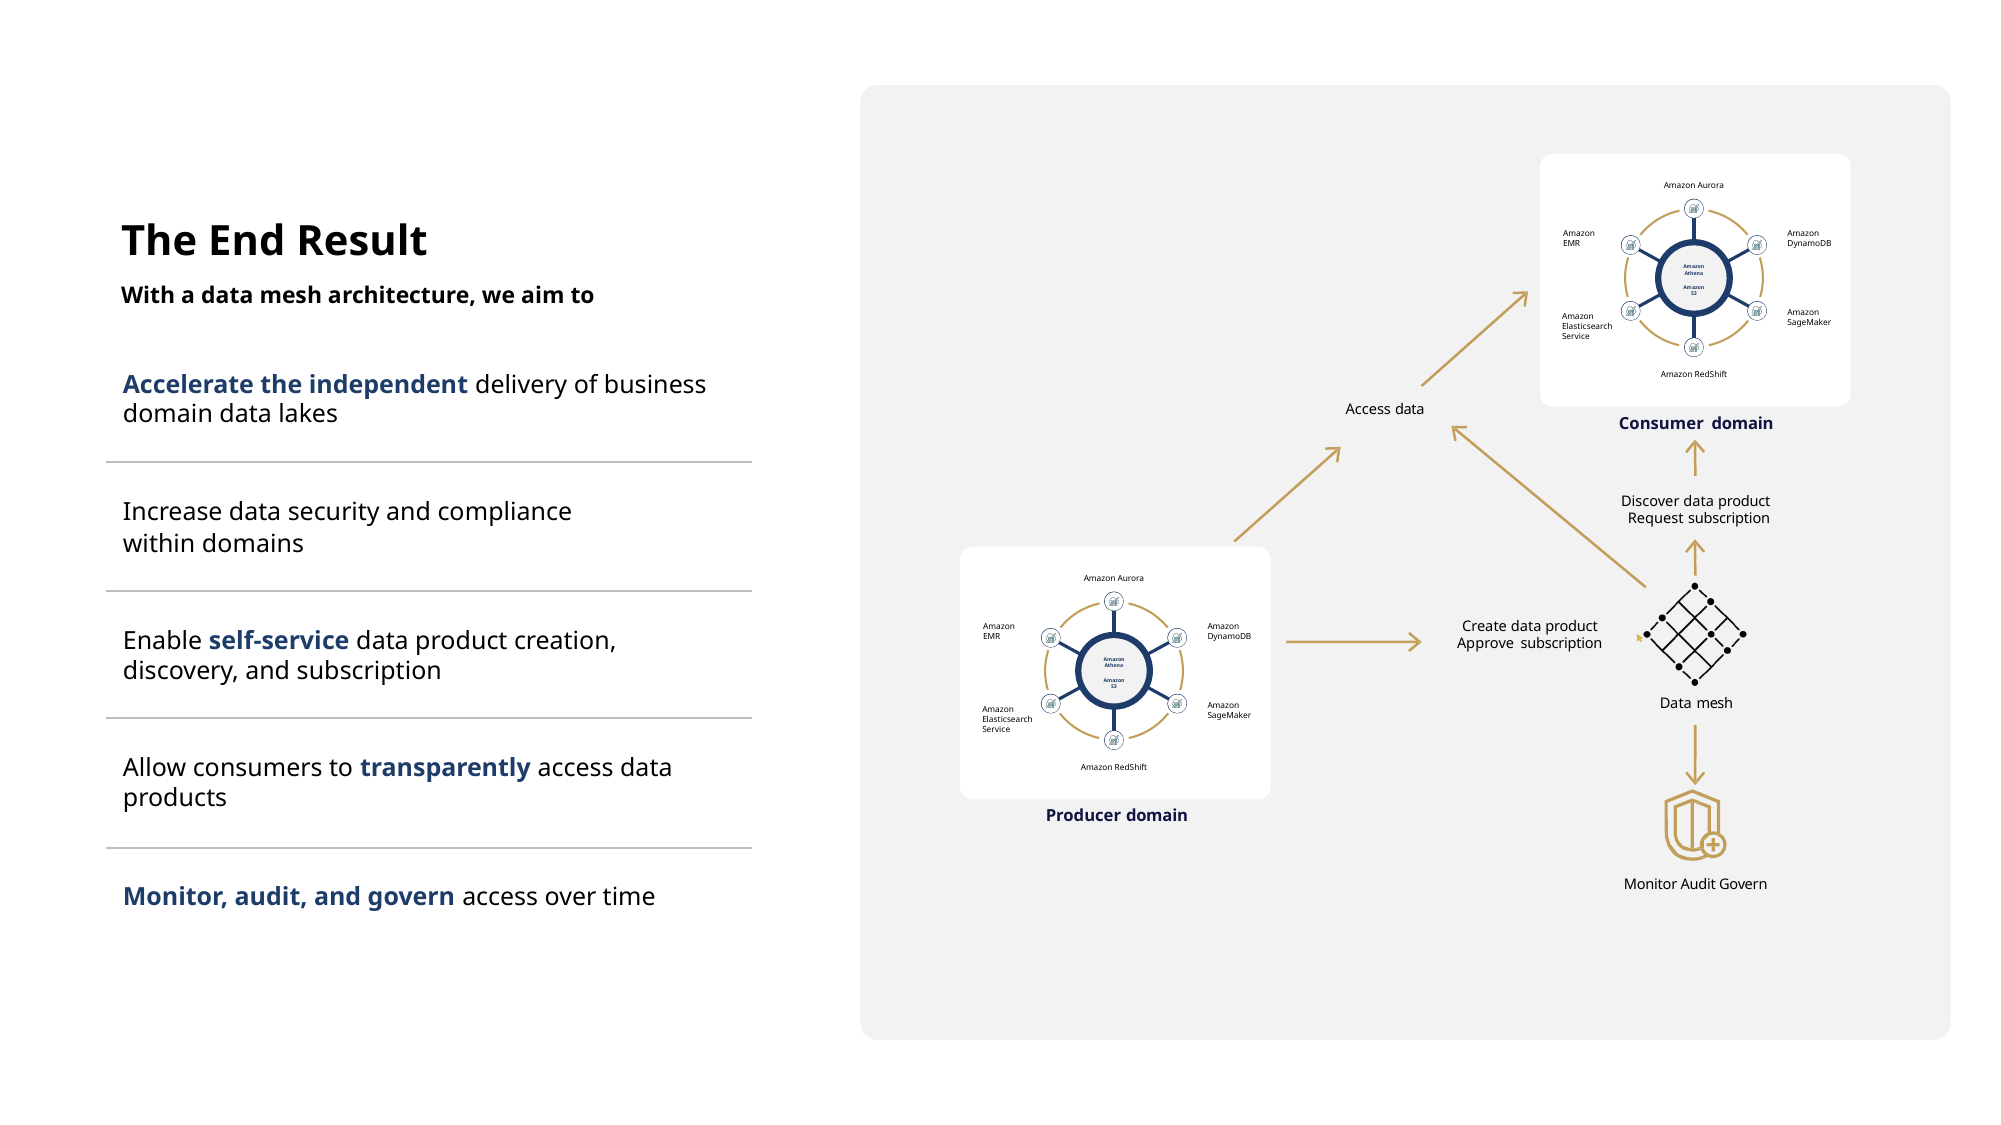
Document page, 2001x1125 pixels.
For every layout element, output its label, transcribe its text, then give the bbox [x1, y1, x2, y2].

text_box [1546, 172, 1856, 388]
text_box [1685, 439, 1705, 476]
text_box [1685, 539, 1705, 574]
text_box Data mesh [1645, 693, 1746, 712]
text_box [1233, 446, 1341, 543]
picture [1636, 574, 1755, 693]
text_box [1451, 425, 1636, 581]
text_box Create data product Approve subscription [1431, 614, 1627, 652]
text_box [105, 205, 753, 920]
text_box [1664, 789, 1727, 861]
text_box Producer domain [998, 802, 1234, 825]
text_box [958, 545, 1273, 801]
text_box [1420, 291, 1529, 387]
text_box [1685, 724, 1705, 786]
text_box [858, 83, 1953, 1042]
text_box Monitor Audit Govern [1576, 865, 1814, 893]
text_box Consumer domain [1597, 411, 1793, 434]
text_box Discover data product Request subscription [1594, 489, 1796, 527]
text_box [966, 565, 1276, 781]
text_box [1538, 152, 1853, 409]
text_box Access data [1330, 398, 1438, 418]
text_box [1286, 632, 1422, 652]
